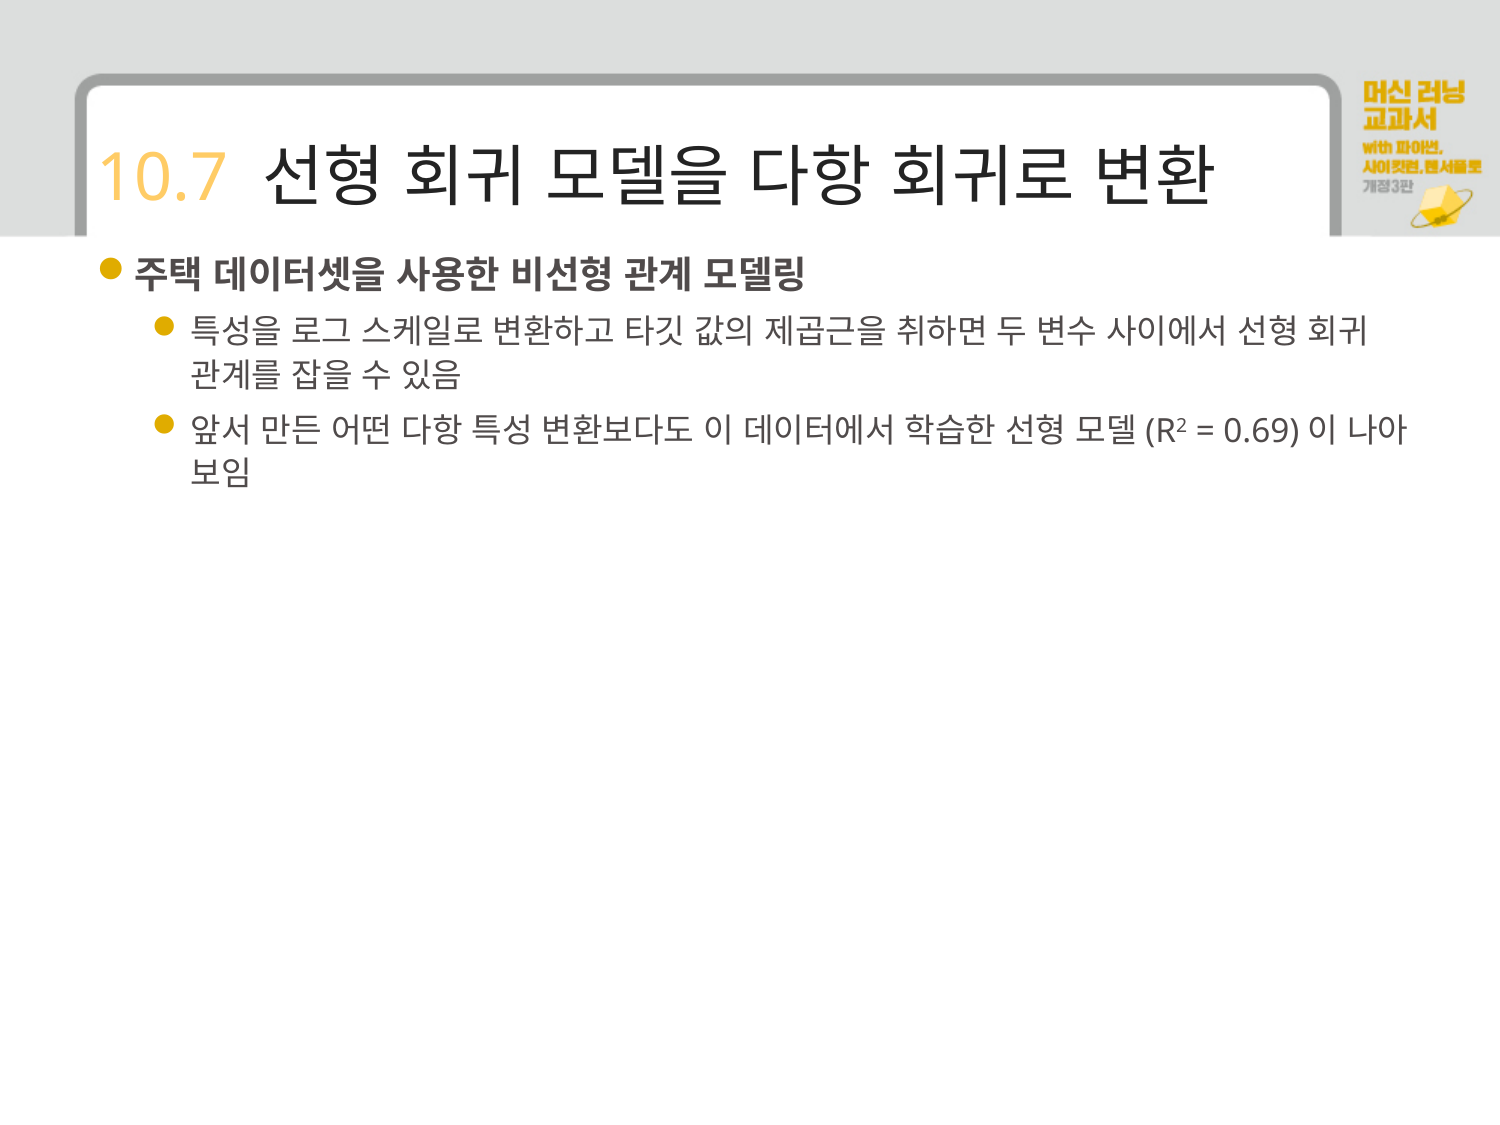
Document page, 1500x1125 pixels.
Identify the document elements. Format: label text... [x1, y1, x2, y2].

picture [0, 0, 1500, 1125]
list 주택 데이터셋을 사용한 비선형 관계 모델링 특성을 로그 스케일로 변환하고 타깃 값의 제곱근을 취하면 두 변수 사이에서 선형 회귀 관계를 잡을 수 있음 앞서 만든 어떤 다항 특성 변환보다도 이 데이터에서 학습한 선형 모델(R2 = 0.69)이 나아 보임 [81, 239, 1459, 1054]
title 10.7 선형 회귀 모델을 다항 회귀로 변환 [81, 90, 1412, 222]
